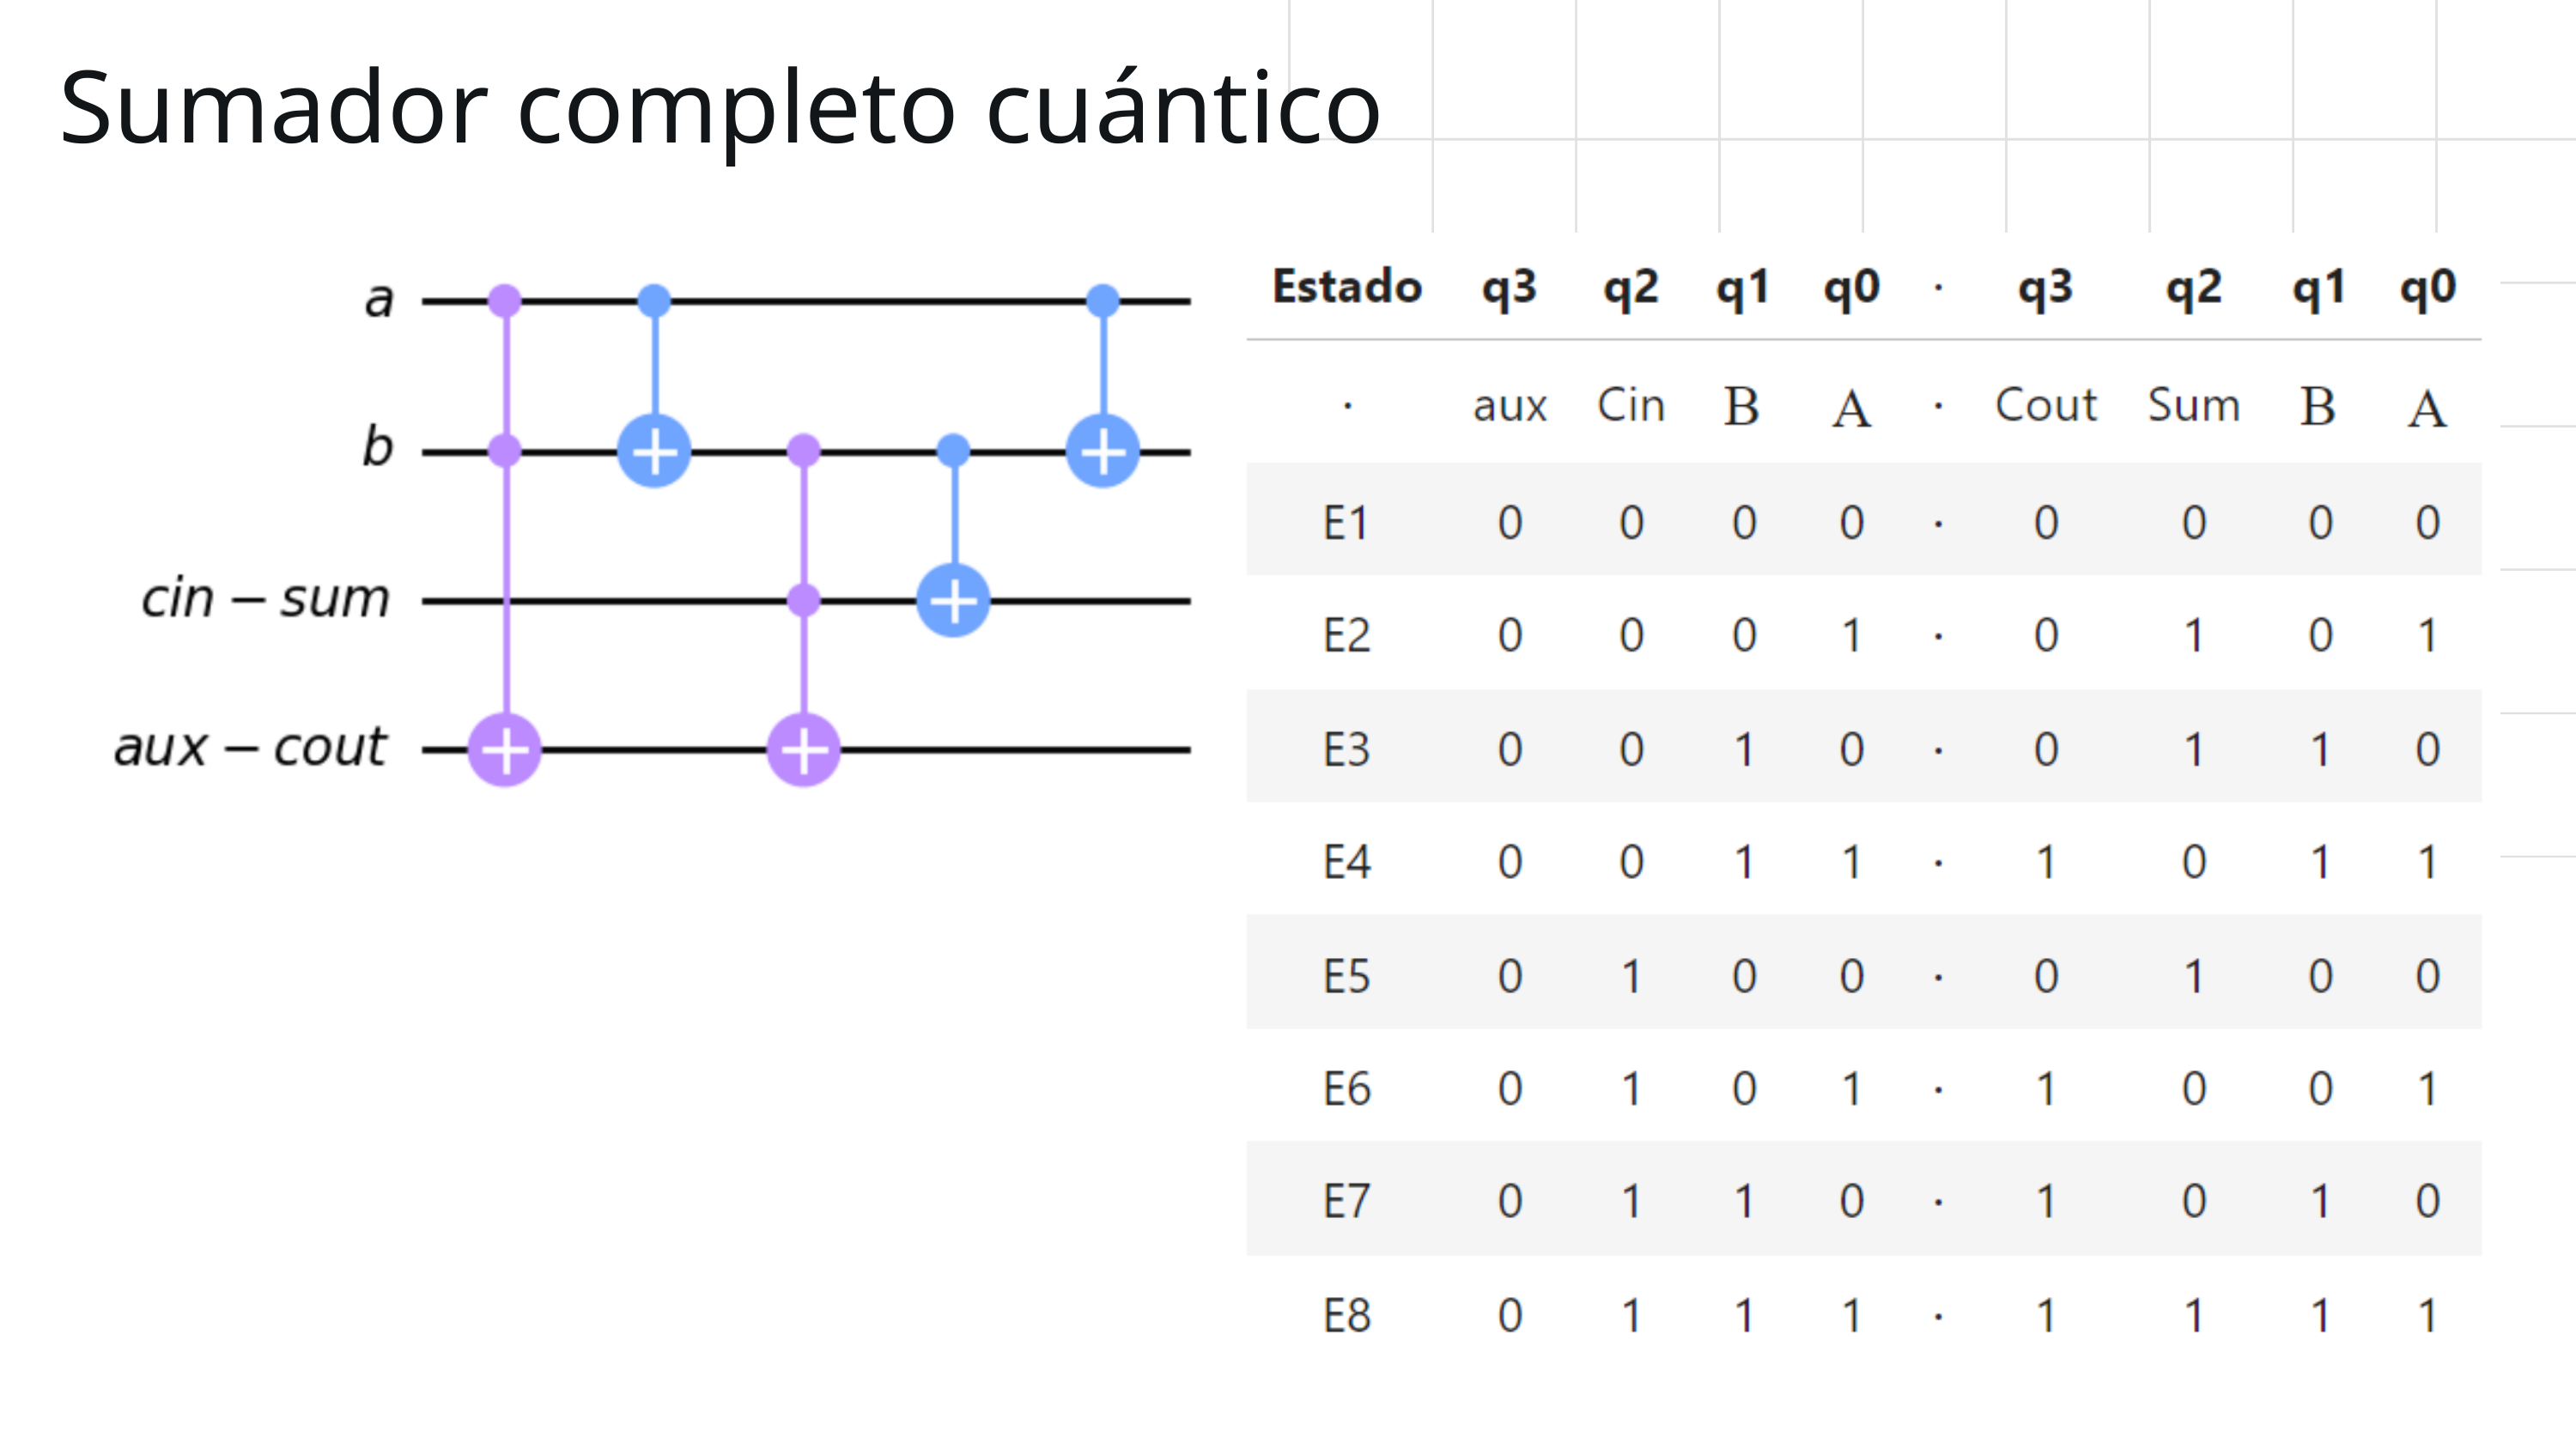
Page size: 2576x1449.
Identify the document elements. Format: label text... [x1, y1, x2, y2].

picture [91, 0, 2576, 1391]
text_box Sumador completo cuántico [58, 56, 1287, 283]
